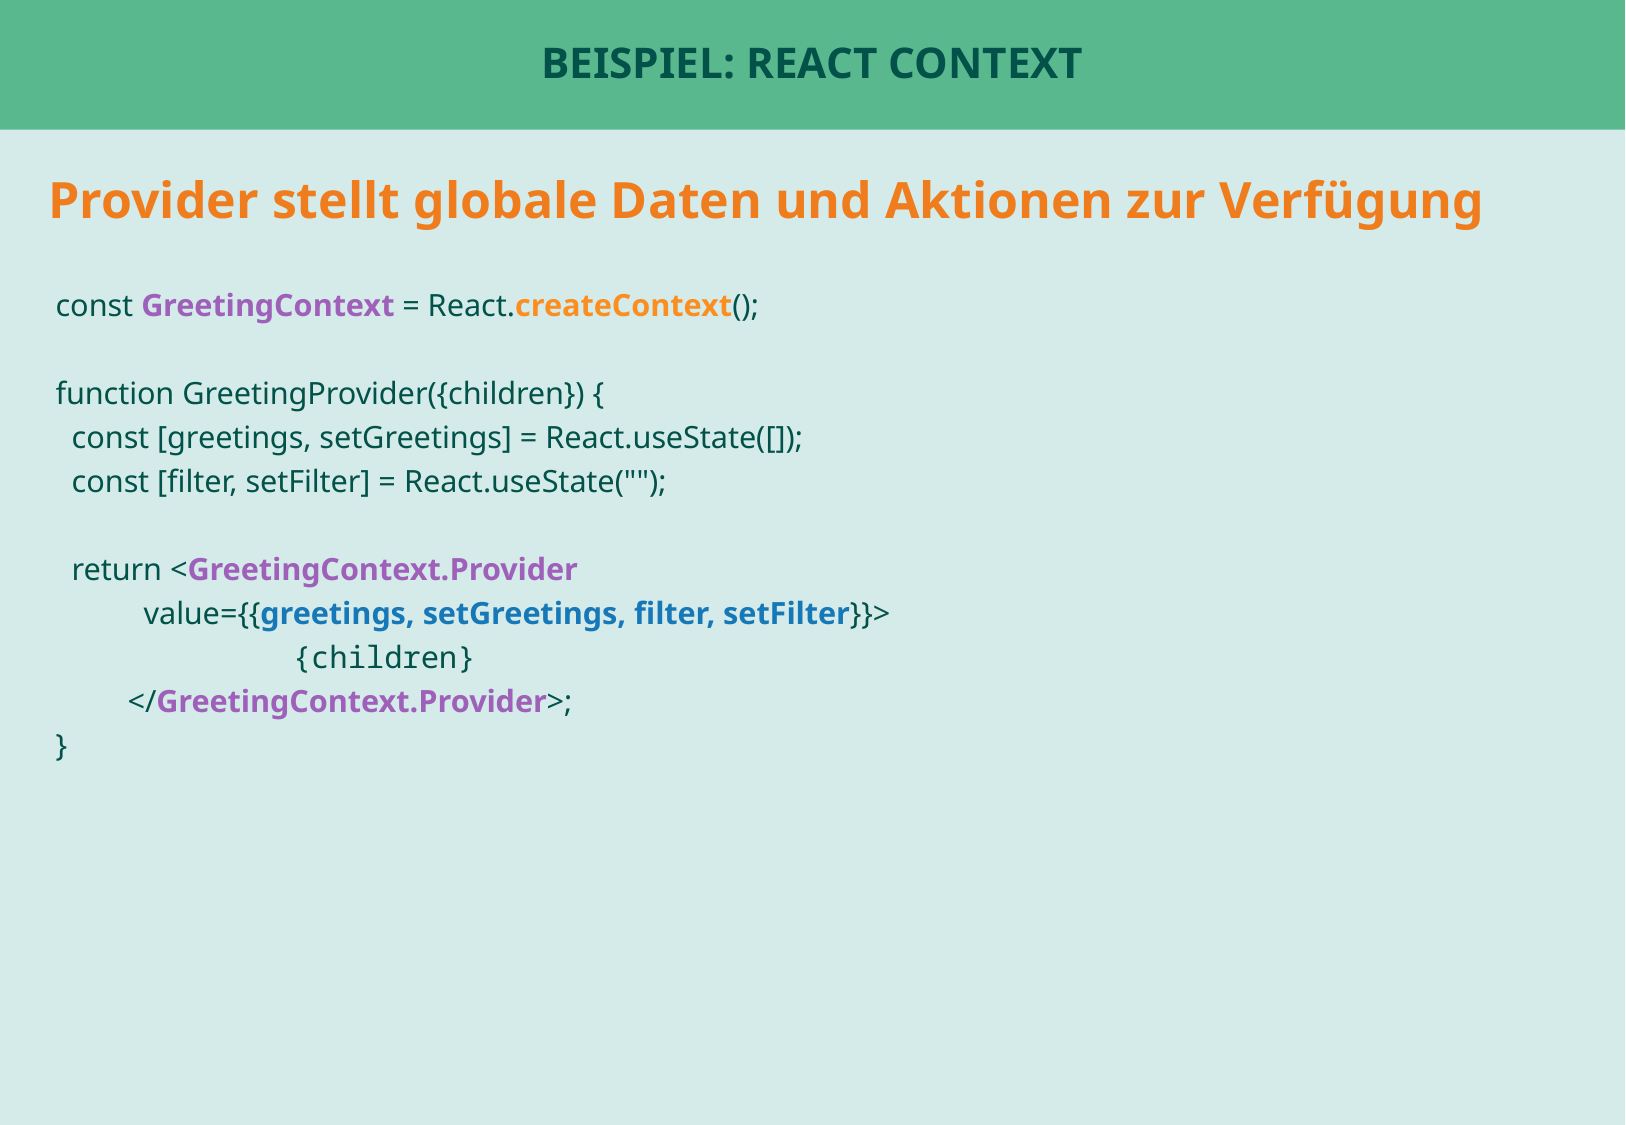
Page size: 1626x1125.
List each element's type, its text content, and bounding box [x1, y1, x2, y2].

list Provider stellt globale Daten und Aktionen zur Verfügung [33, 168, 1592, 1043]
title Beispiel: React Context [0, 0, 1625, 130]
text_box const GreetingContext = React.createContext(); function GreetingProvider({children}) { const [greetings, setGreetings] = React.useState([]); const [filter, setFilter] = React.useState(""); return <GreetingContext.Provider value={{greetings, setGreetings, filter, setFilter}}> {children} </GreetingContext.Provider>; } [55, 242, 1592, 763]
